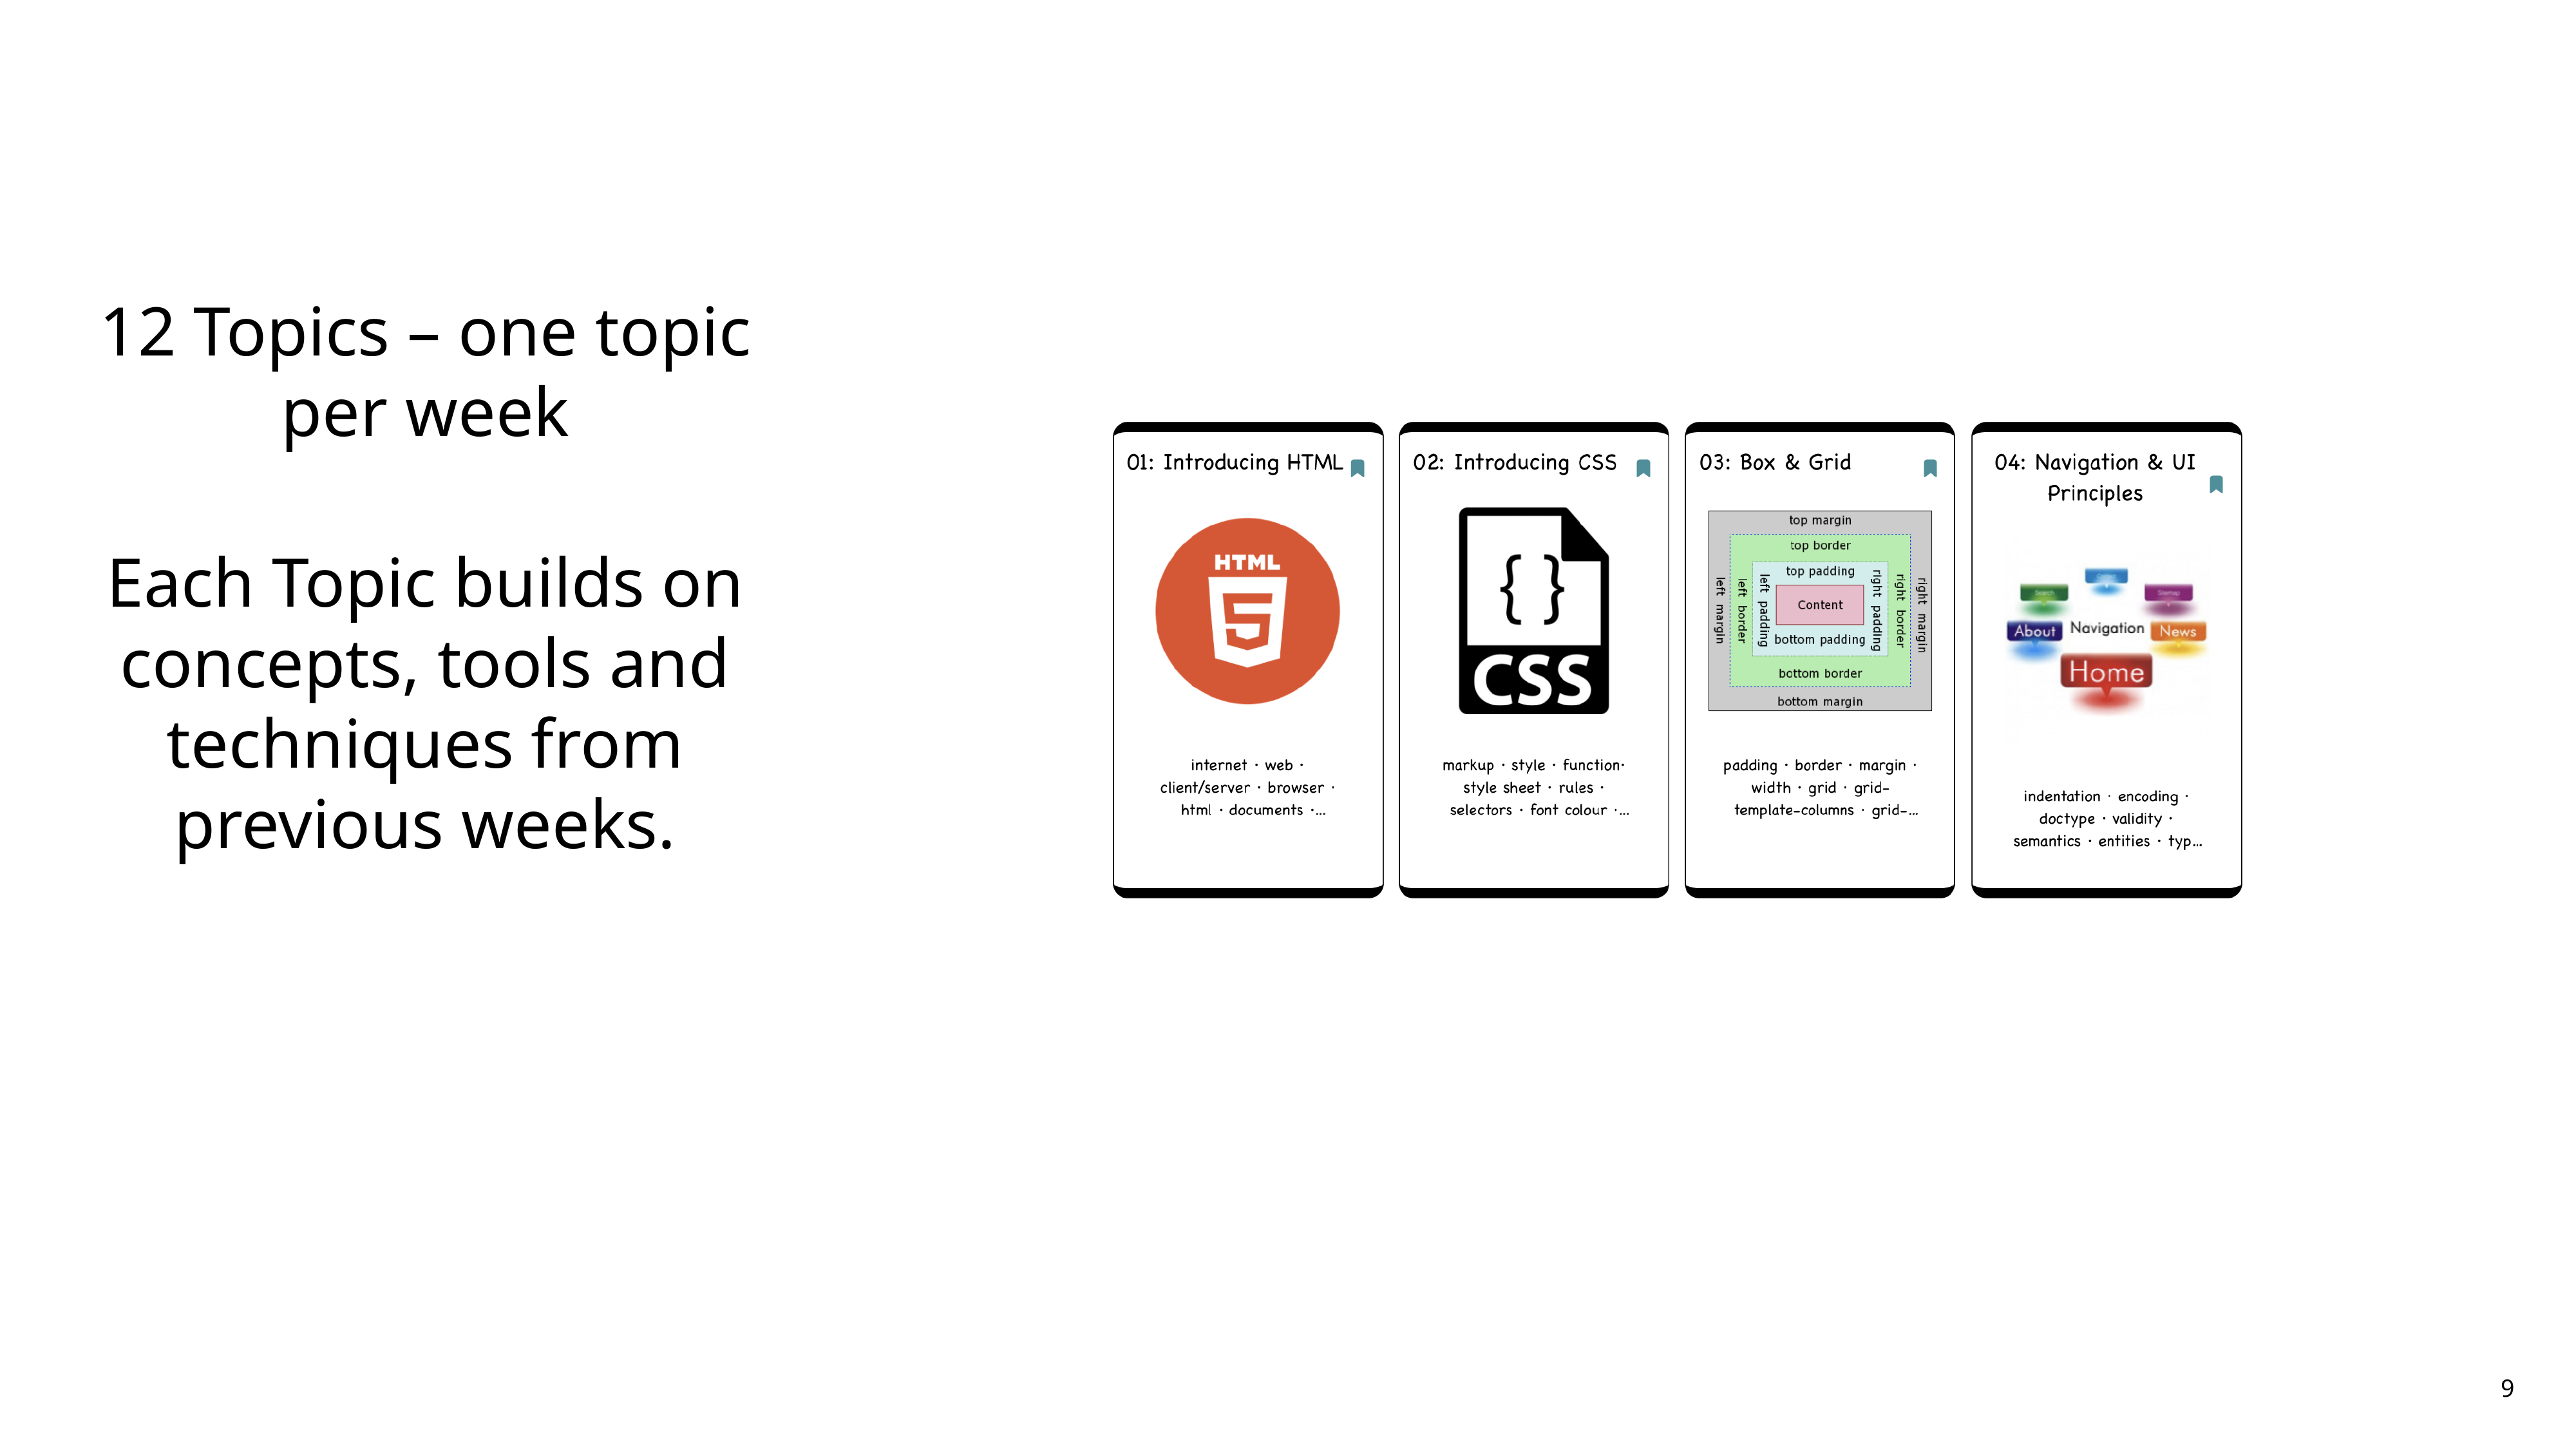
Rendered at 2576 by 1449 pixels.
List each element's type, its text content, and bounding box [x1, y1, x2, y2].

picture [1104, 417, 2251, 904]
text_box 12 Topics – one topic per week Each Topic builds on concepts, tools and techniques from previous weeks. [60, 281, 791, 869]
slide_number 9 [2492, 1368, 2523, 1414]
